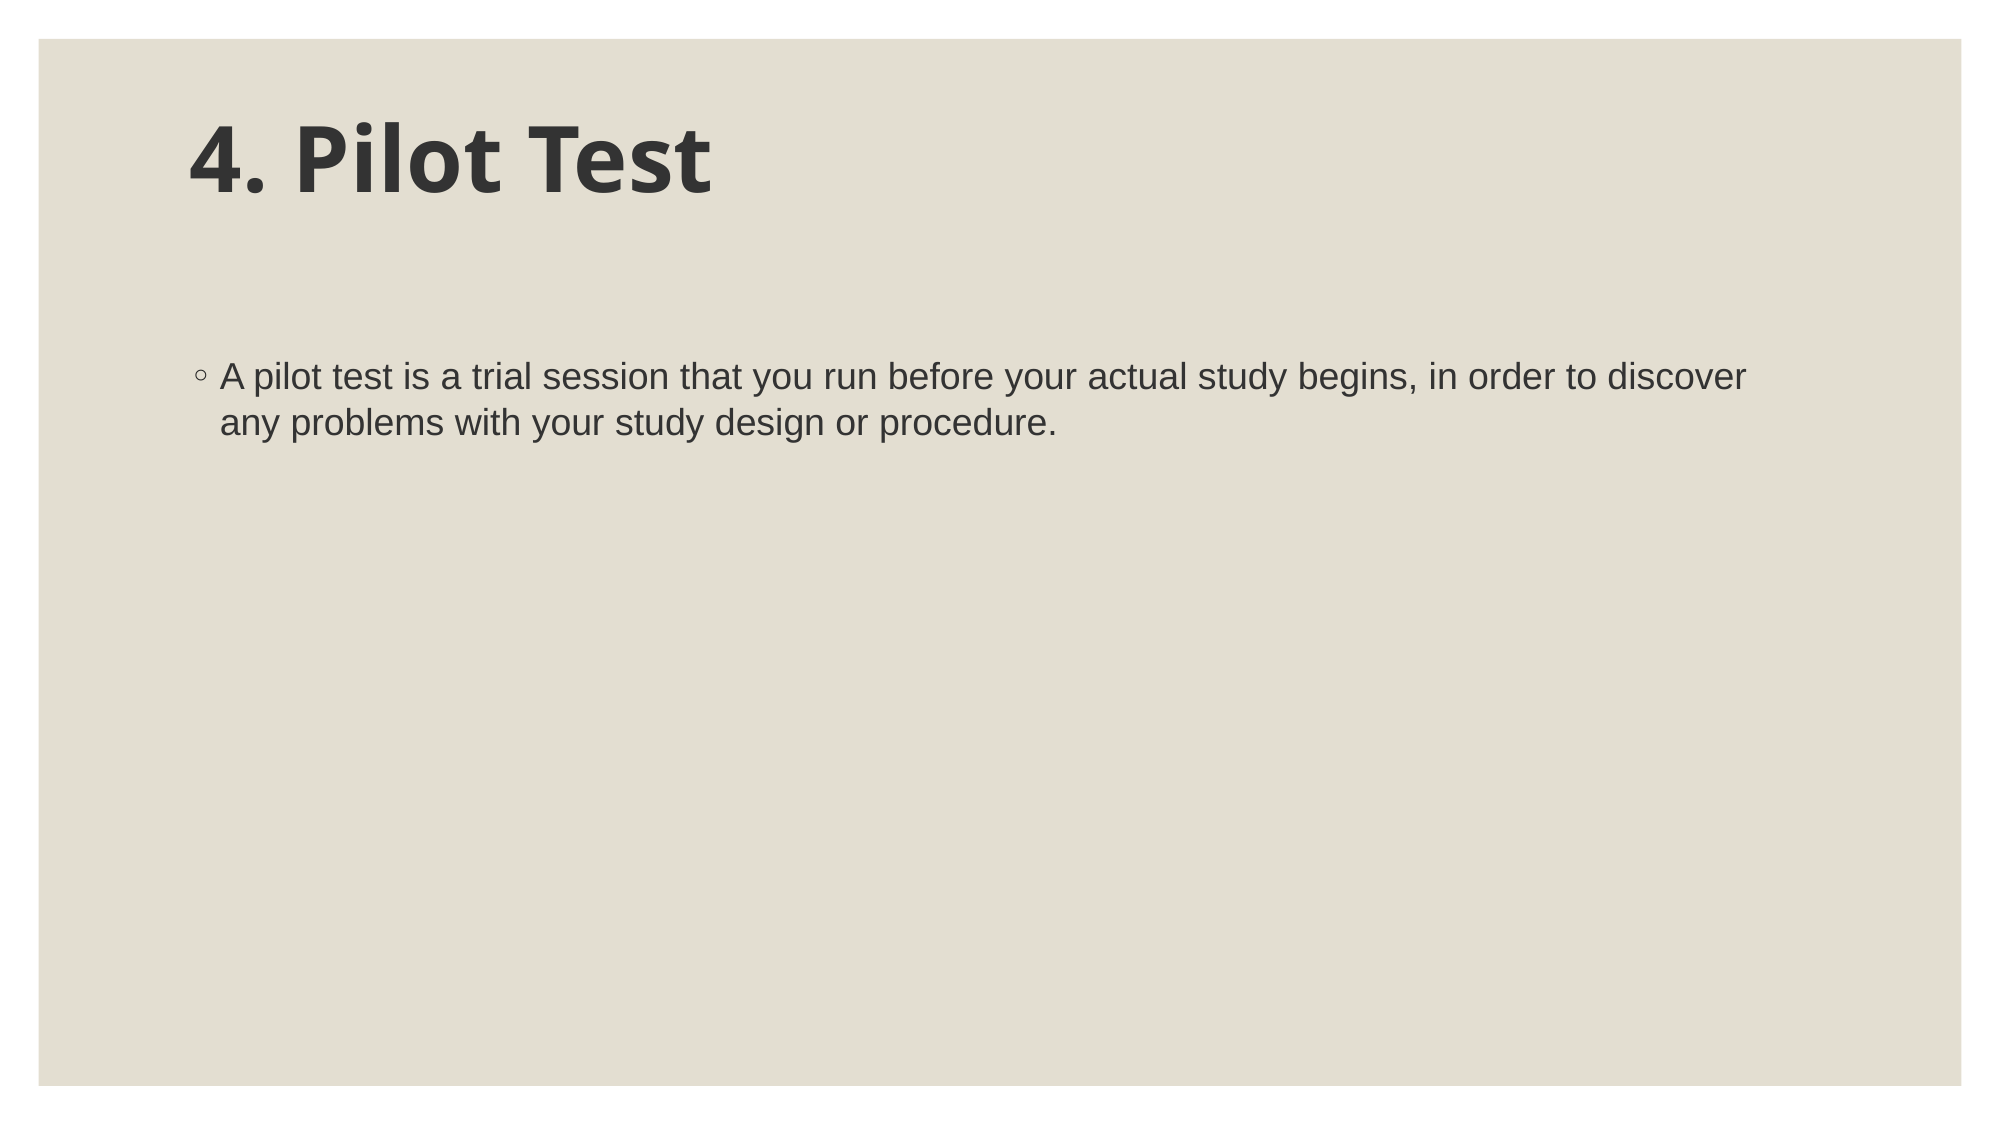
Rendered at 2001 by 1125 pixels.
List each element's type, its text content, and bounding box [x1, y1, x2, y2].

list A pilot test is a trial session that you run before your actual study begins, in order to discover any problems with your study design or procedure. [174, 345, 1825, 990]
title 4. Pilot Test [174, 105, 1825, 331]
